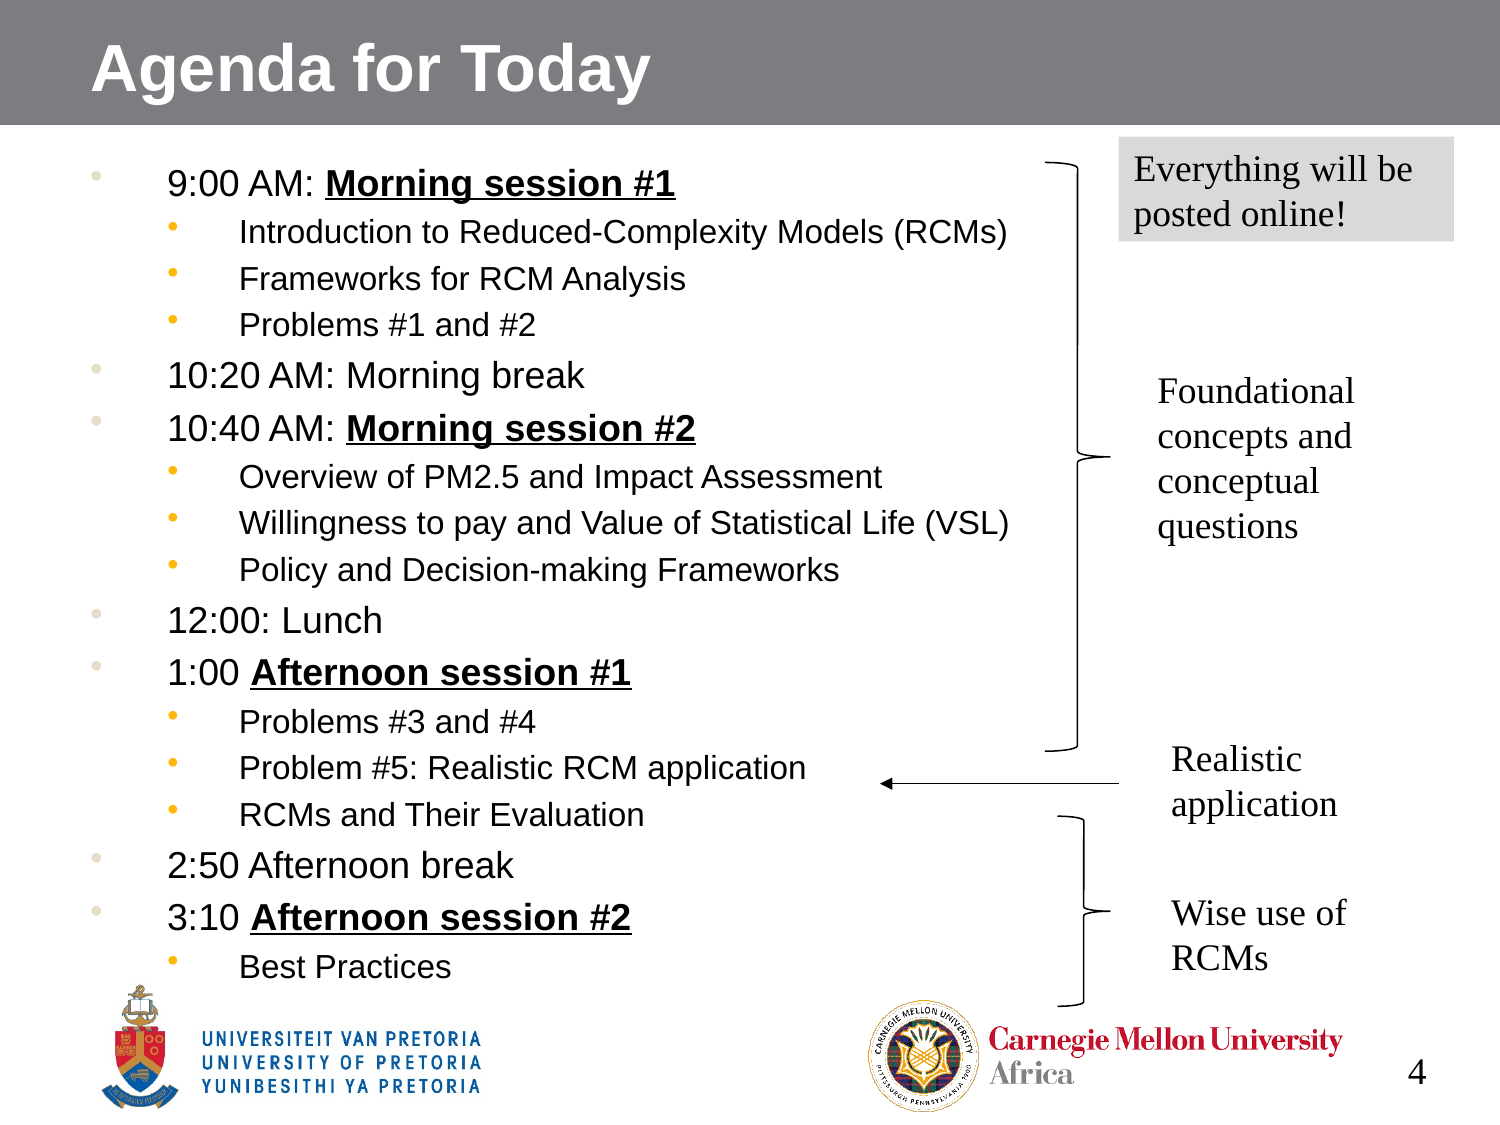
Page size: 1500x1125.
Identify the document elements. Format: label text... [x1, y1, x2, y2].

text_box [1044, 162, 1111, 752]
picture [92, 980, 495, 1112]
text_box Realistic application [1156, 727, 1425, 832]
text_box Foundational concepts and conceptual questions [1142, 358, 1412, 554]
text_box [1057, 816, 1111, 1007]
text_box Wise use of RCMs [1156, 880, 1425, 986]
text_box Everything will be posted online! [1118, 136, 1454, 242]
list 9:00 AM: Morning session #1 Introduction to Reduced-Complexity Models (RCMs) Frameworks for RCM Analysis Problems #1 and #2 10:20 AM: Morning break 10:40 AM: Morning session #2 Overview of PM2.5 and Impact Assessment Willingness to pay and Value of Statistical Life (VSL) Policy and Decision-making Frameworks 12:00: Lunch 1:00 Afternoon session #1 Problems #3 and #4 Problem #5: Realistic RCM application RCMs and Their Evaluation 2:50 Afternoon break 3:10 Afternoon session #2 Best Practices [75, 151, 1425, 968]
title Agenda for Today [75, 12, 1425, 113]
picture [868, 1000, 979, 1112]
picture [989, 1026, 1343, 1084]
